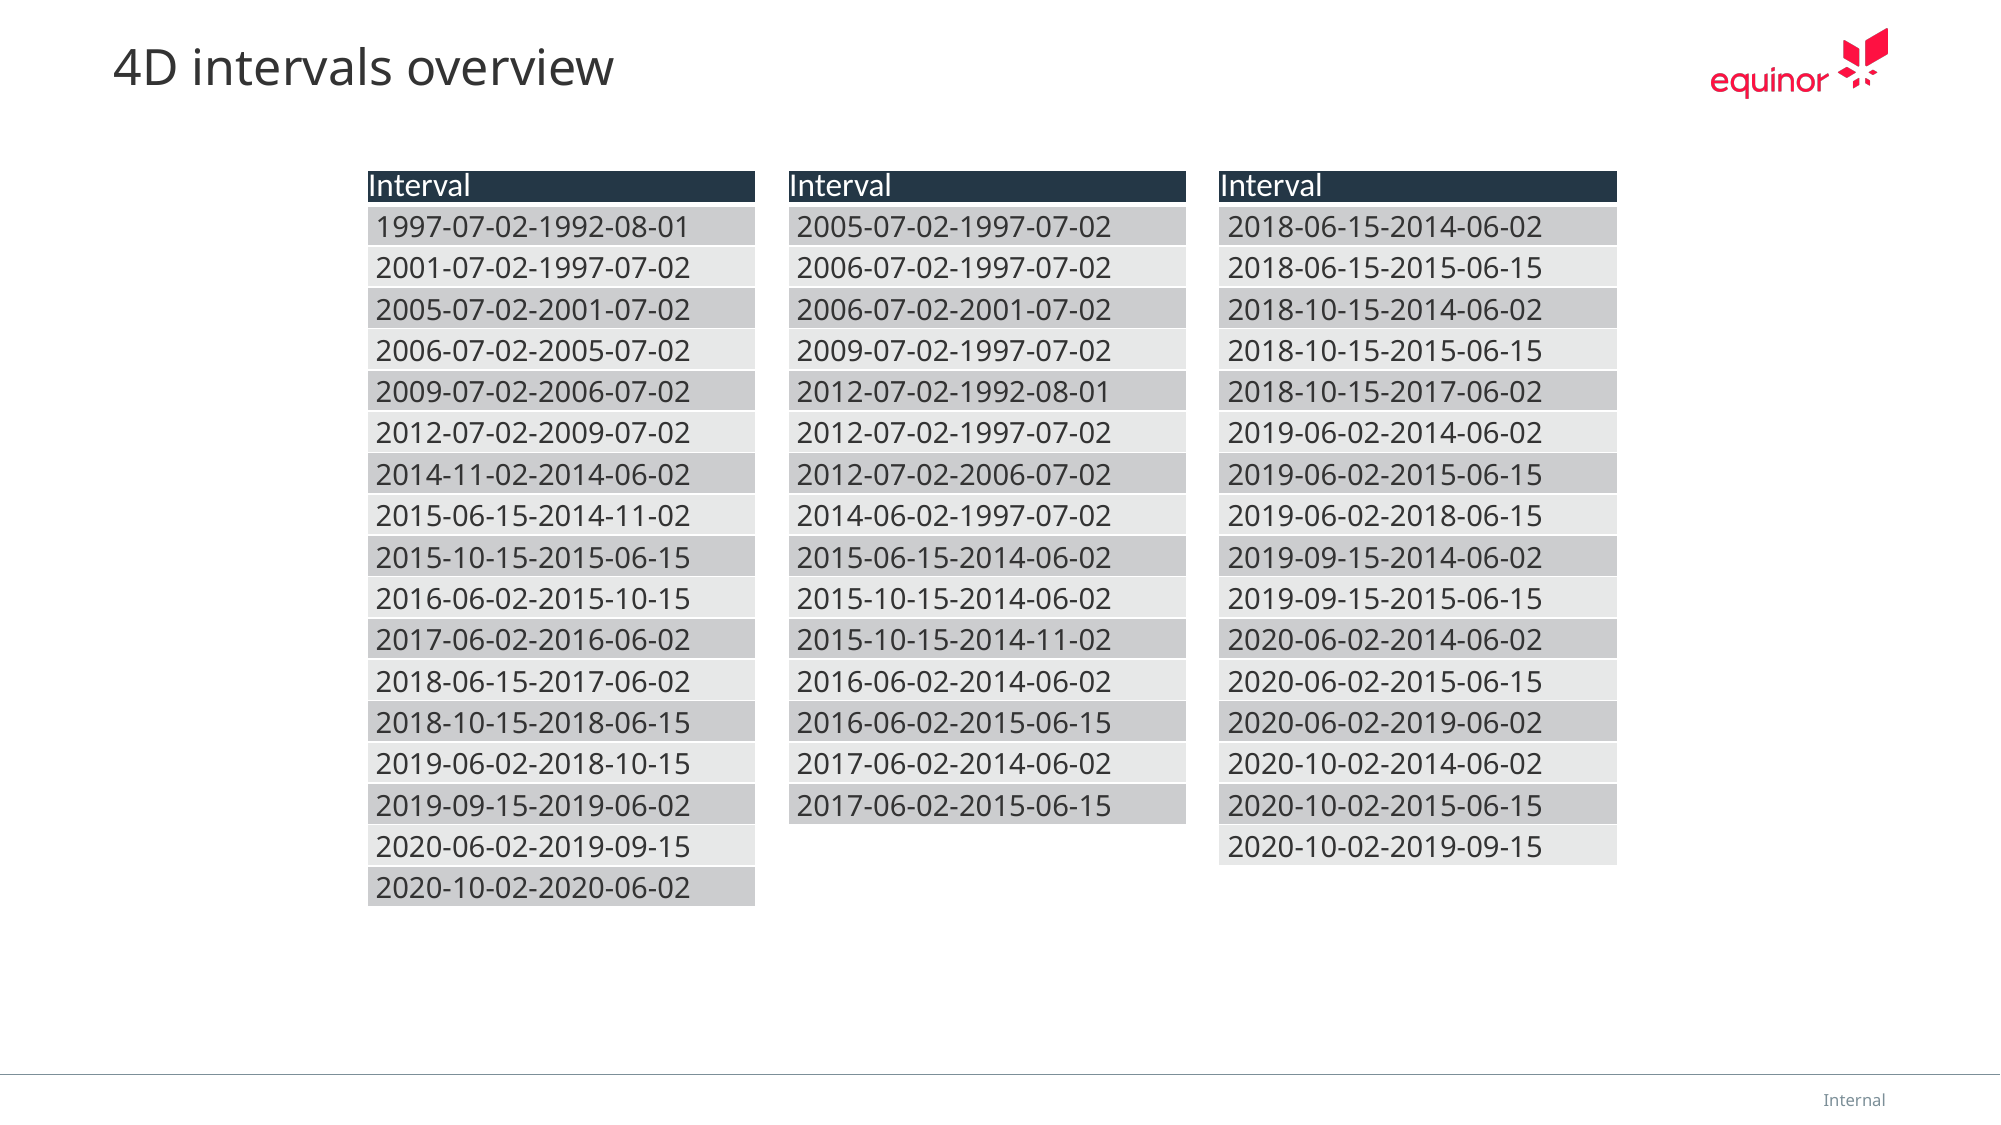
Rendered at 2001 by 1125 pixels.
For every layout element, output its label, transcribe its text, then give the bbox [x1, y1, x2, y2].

table_cell 2019-09-15-2014-06-02 [1219, 536, 1617, 576]
table_cell 2005-07-02-1997-07-02 [789, 207, 1186, 245]
table_cell 2012-07-02-2009-07-02 [368, 412, 755, 452]
table_cell 2001-07-02-1997-07-02 [368, 247, 755, 286]
table_cell 2015-10-15-2015-06-15 [368, 536, 755, 576]
table_cell 2019-09-15-2019-06-02 [368, 784, 755, 824]
table_cell 2020-06-02-2019-06-02 [1219, 701, 1617, 741]
title 4D intervals overview [114, 0, 1886, 189]
table_cell 2012-07-02-1997-07-02 [789, 412, 1186, 452]
table_cell 2020-06-02-2014-06-02 [1219, 619, 1617, 658]
table_cell 2018-10-15-2018-06-15 [368, 701, 755, 741]
table_cell 2018-06-15-2017-06-02 [368, 660, 755, 700]
table_header Interval [368, 171, 755, 202]
table_cell 2006-07-02-2001-07-02 [789, 288, 1186, 328]
table_cell 2016-06-02-2015-10-15 [368, 577, 755, 617]
table_cell 1997-07-02-1992-08-01 [368, 207, 755, 245]
table_header Interval [789, 171, 1186, 202]
table_cell 2020-06-02-2019-09-15 [368, 825, 755, 865]
table_cell 2015-06-15-2014-06-02 [789, 536, 1186, 576]
table_cell 2020-10-02-2019-09-15 [1219, 825, 1617, 865]
table_cell 2017-06-02-2016-06-02 [368, 619, 755, 658]
table_cell 2015-10-15-2014-06-02 [789, 577, 1186, 617]
table_cell 2018-06-15-2015-06-15 [1219, 247, 1617, 286]
table_cell 2020-10-02-2020-06-02 [368, 867, 755, 906]
table_cell 2014-06-02-1997-07-02 [789, 495, 1186, 534]
table_cell 2014-11-02-2014-06-02 [368, 453, 755, 493]
table_cell 2016-06-02-2015-06-15 [789, 701, 1186, 741]
table_cell 2019-06-02-2014-06-02 [1219, 412, 1617, 452]
table_cell 2020-10-02-2014-06-02 [1219, 743, 1617, 782]
table_cell 2019-06-02-2018-10-15 [368, 743, 755, 782]
table_cell 2020-10-02-2015-06-15 [1219, 784, 1617, 824]
table_cell 2018-10-15-2017-06-02 [1219, 371, 1617, 410]
table_cell 2009-07-02-2006-07-02 [368, 371, 755, 410]
table_cell 2017-06-02-2015-06-15 [789, 784, 1186, 824]
table_cell 2018-10-15-2014-06-02 [1219, 288, 1617, 328]
table_cell 2017-06-02-2014-06-02 [789, 743, 1186, 782]
table_cell 2019-06-02-2015-06-15 [1219, 453, 1617, 493]
table_cell 2012-07-02-2006-07-02 [789, 453, 1186, 493]
table_cell 2012-07-02-1992-08-01 [789, 371, 1186, 410]
table_cell 2019-06-02-2018-06-15 [1219, 495, 1617, 534]
table_cell 2020-06-02-2015-06-15 [1219, 660, 1617, 700]
table_cell 2005-07-02-2001-07-02 [368, 288, 755, 328]
table_cell 2016-06-02-2014-06-02 [789, 660, 1186, 700]
table_cell 2018-06-15-2014-06-02 [1219, 207, 1617, 245]
table_cell 2006-07-02-1997-07-02 [789, 247, 1186, 286]
table_cell 2009-07-02-1997-07-02 [789, 329, 1186, 369]
table_cell 2006-07-02-2005-07-02 [368, 329, 755, 369]
table_cell 2015-10-15-2014-11-02 [789, 619, 1186, 658]
table_cell 2019-09-15-2015-06-15 [1219, 577, 1617, 617]
table_header Interval [1219, 171, 1617, 202]
table_cell 2015-06-15-2014-11-02 [368, 495, 755, 534]
table_cell 2018-10-15-2015-06-15 [1219, 329, 1617, 369]
